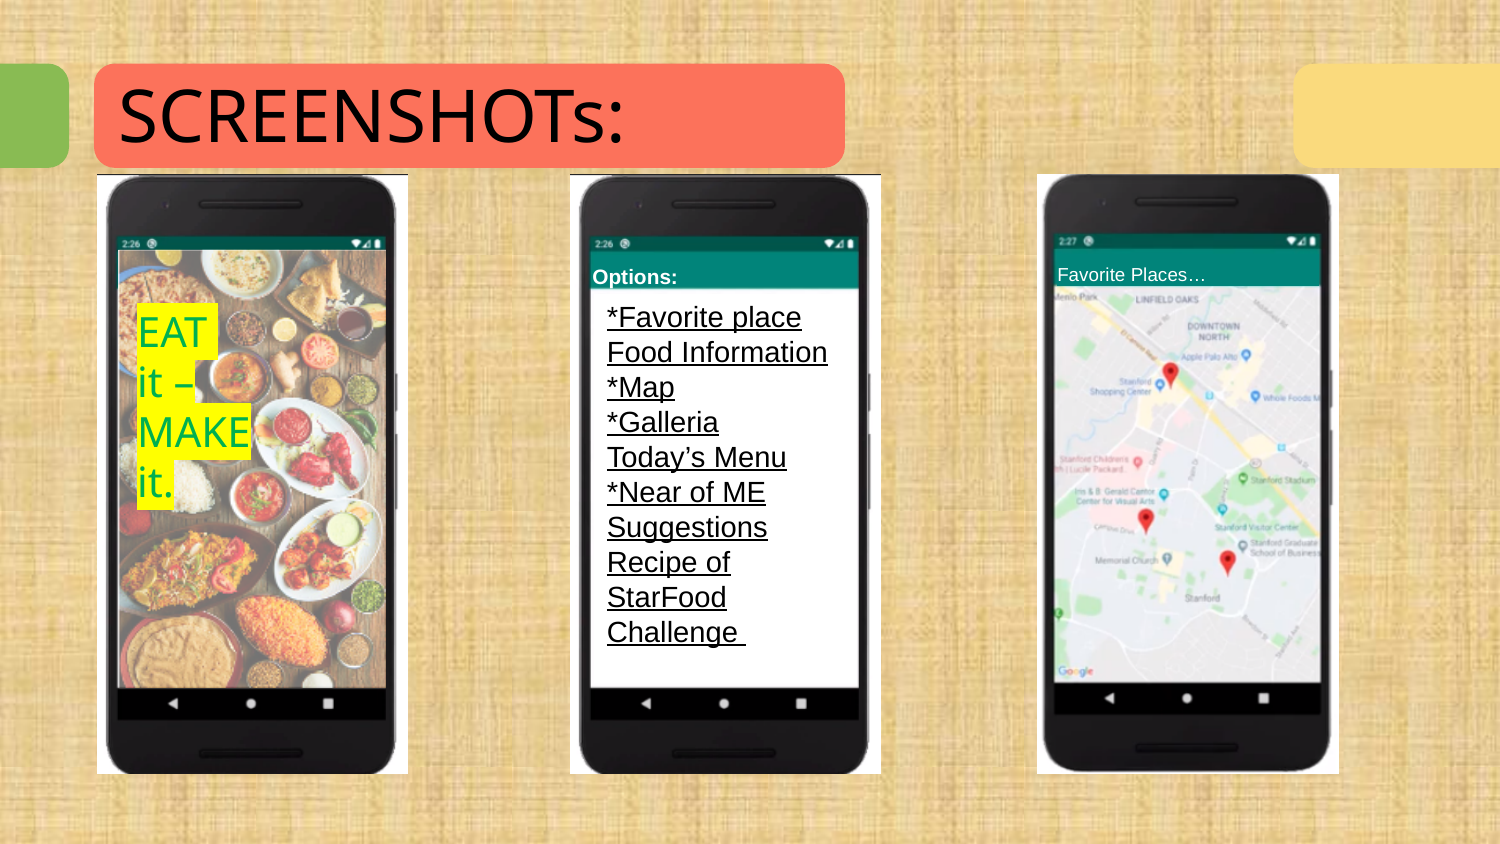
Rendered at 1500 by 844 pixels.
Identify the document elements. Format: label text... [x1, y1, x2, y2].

picture [0, 0, 1500, 844]
title SCREENSHOTs: [118, 69, 750, 145]
